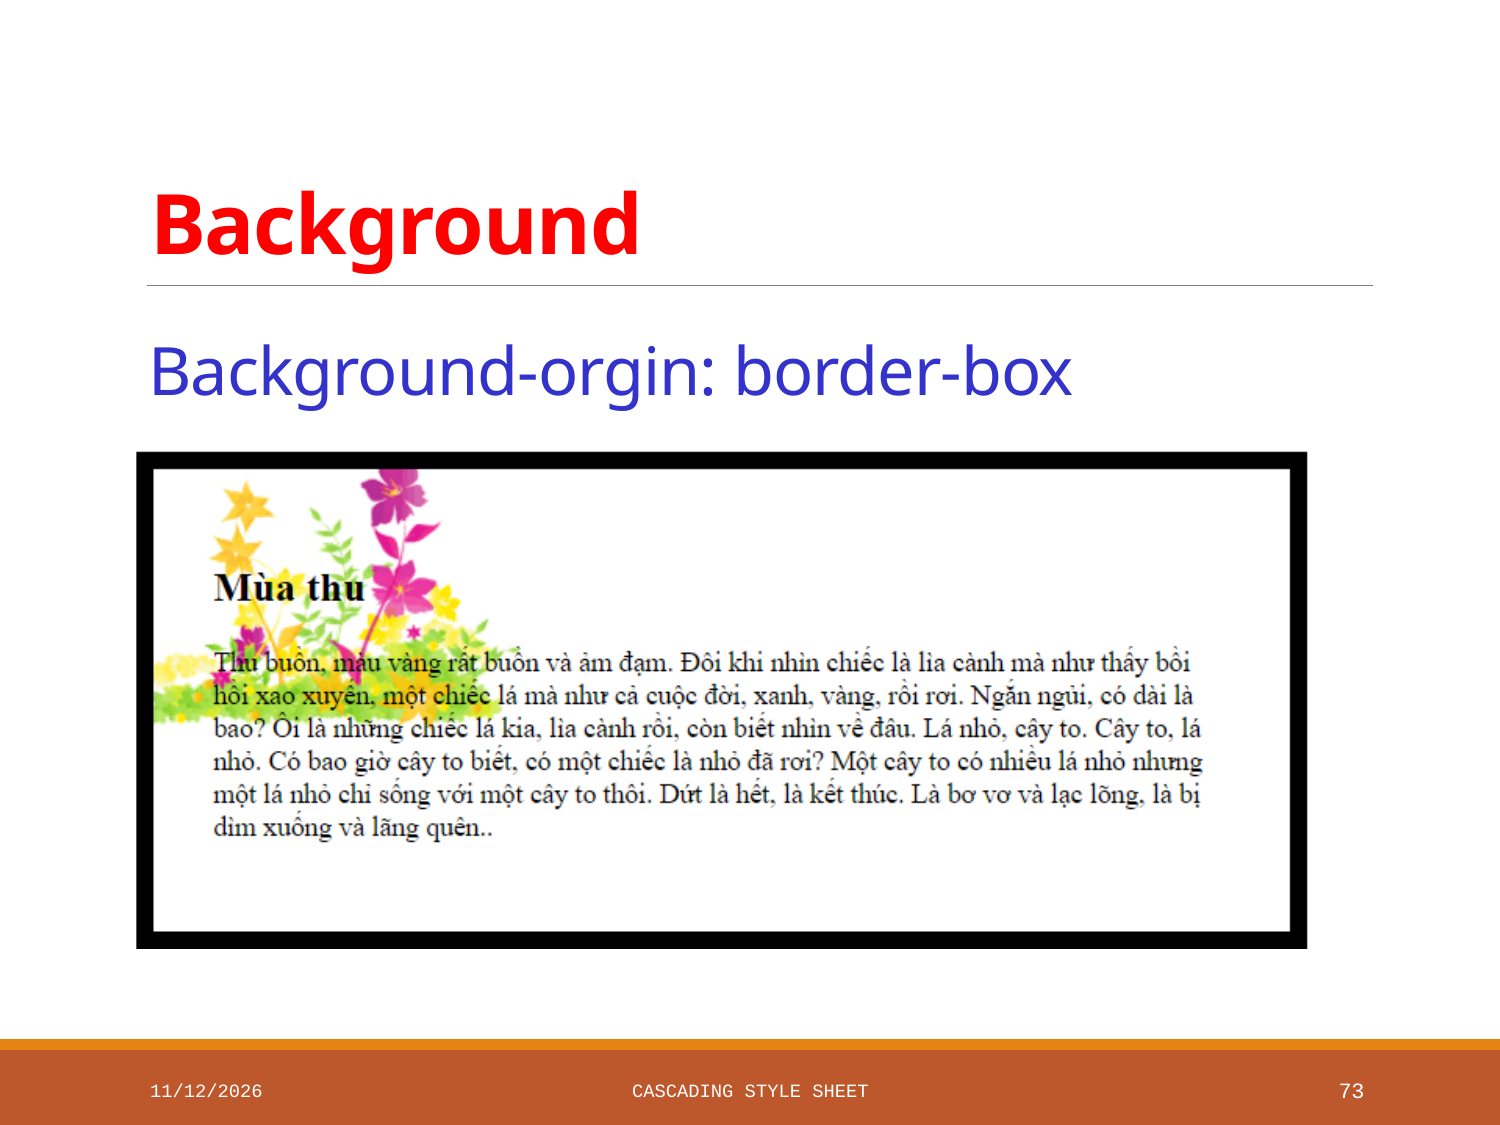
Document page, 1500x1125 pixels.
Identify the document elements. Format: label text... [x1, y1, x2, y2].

title Background-orgin: border-box [133, 240, 1291, 416]
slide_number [135, 1059, 440, 1120]
picture [134, 449, 1309, 949]
text_box Background [135, 41, 1300, 280]
slide_number 73 [1218, 1059, 1380, 1120]
footer Cascading Style Sheet [453, 1059, 1047, 1120]
